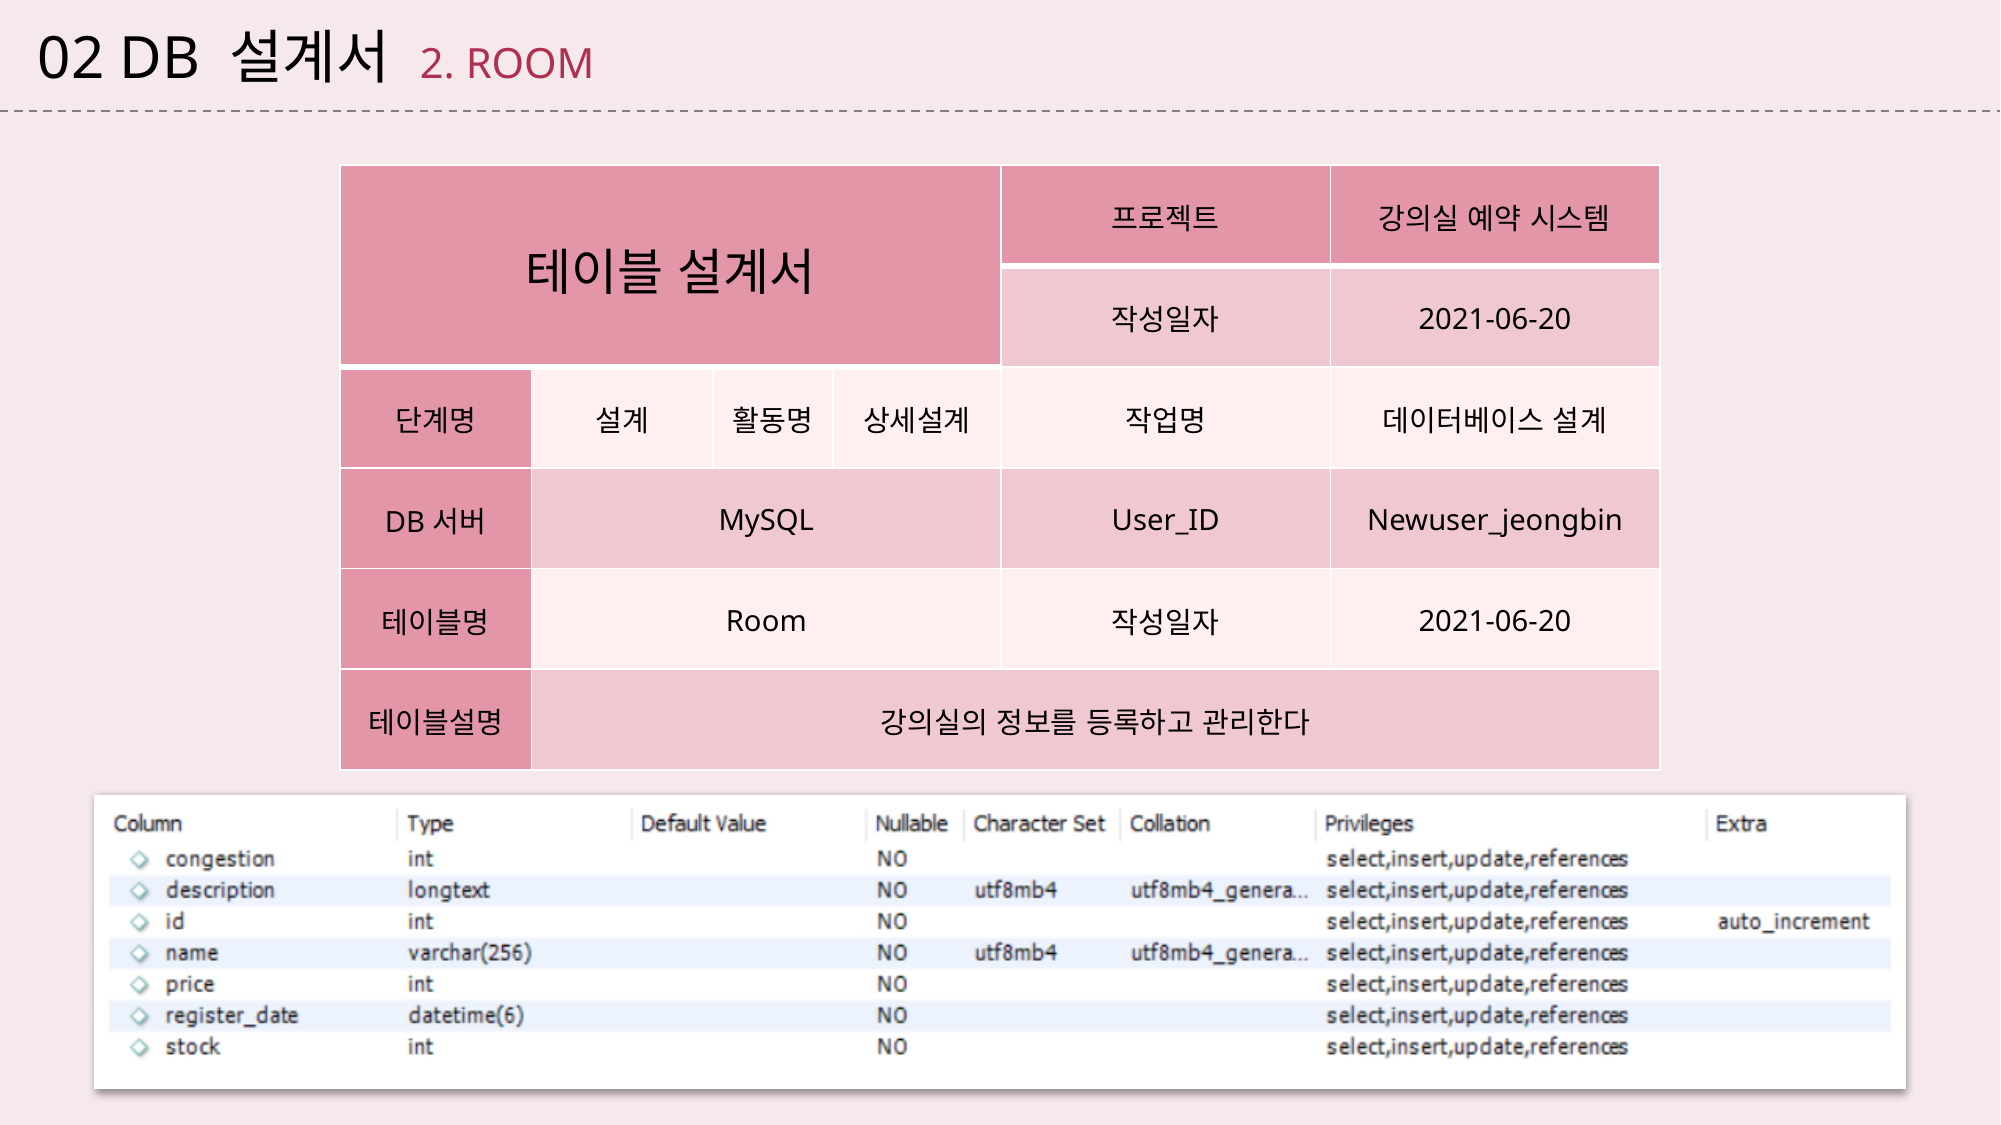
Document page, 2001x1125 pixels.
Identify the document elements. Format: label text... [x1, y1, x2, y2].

table_cell Newuser_jeongbin [1331, 469, 1659, 568]
table_cell 작업명 [1002, 368, 1330, 467]
table_header 강의실 예약 시스템 [1331, 166, 1659, 263]
table_header 프로젝트 [1002, 166, 1330, 263]
table_header 테이블 설계서 [341, 166, 1000, 364]
table_cell 설계 [532, 370, 712, 467]
table_cell 테이블명 [341, 569, 531, 668]
table_cell DB서버 [341, 469, 531, 568]
table_cell 단계명 [341, 370, 531, 467]
table_cell 2021-06-20 [1331, 569, 1659, 668]
table_cell 작성일자 [1002, 269, 1330, 366]
table_cell Room [532, 569, 1000, 668]
table_cell 활동명 [714, 370, 832, 467]
table_cell MySQL [532, 469, 1000, 568]
table_cell 데이터베이스 설계 [1331, 368, 1659, 467]
table_cell 강의실의 정보를 등록하고 관리한다 [532, 670, 1659, 769]
table_cell 작성일자 [1002, 569, 1330, 668]
picture [108, 809, 1892, 1075]
table_cell User_ID [1002, 469, 1330, 568]
table_cell 테이블설명 [341, 670, 531, 769]
text_box 02 DB 설계서 2. ROOM [23, 12, 1488, 98]
table_cell 2021-06-20 [1331, 269, 1659, 366]
table_cell 상세설계 [834, 370, 1000, 467]
